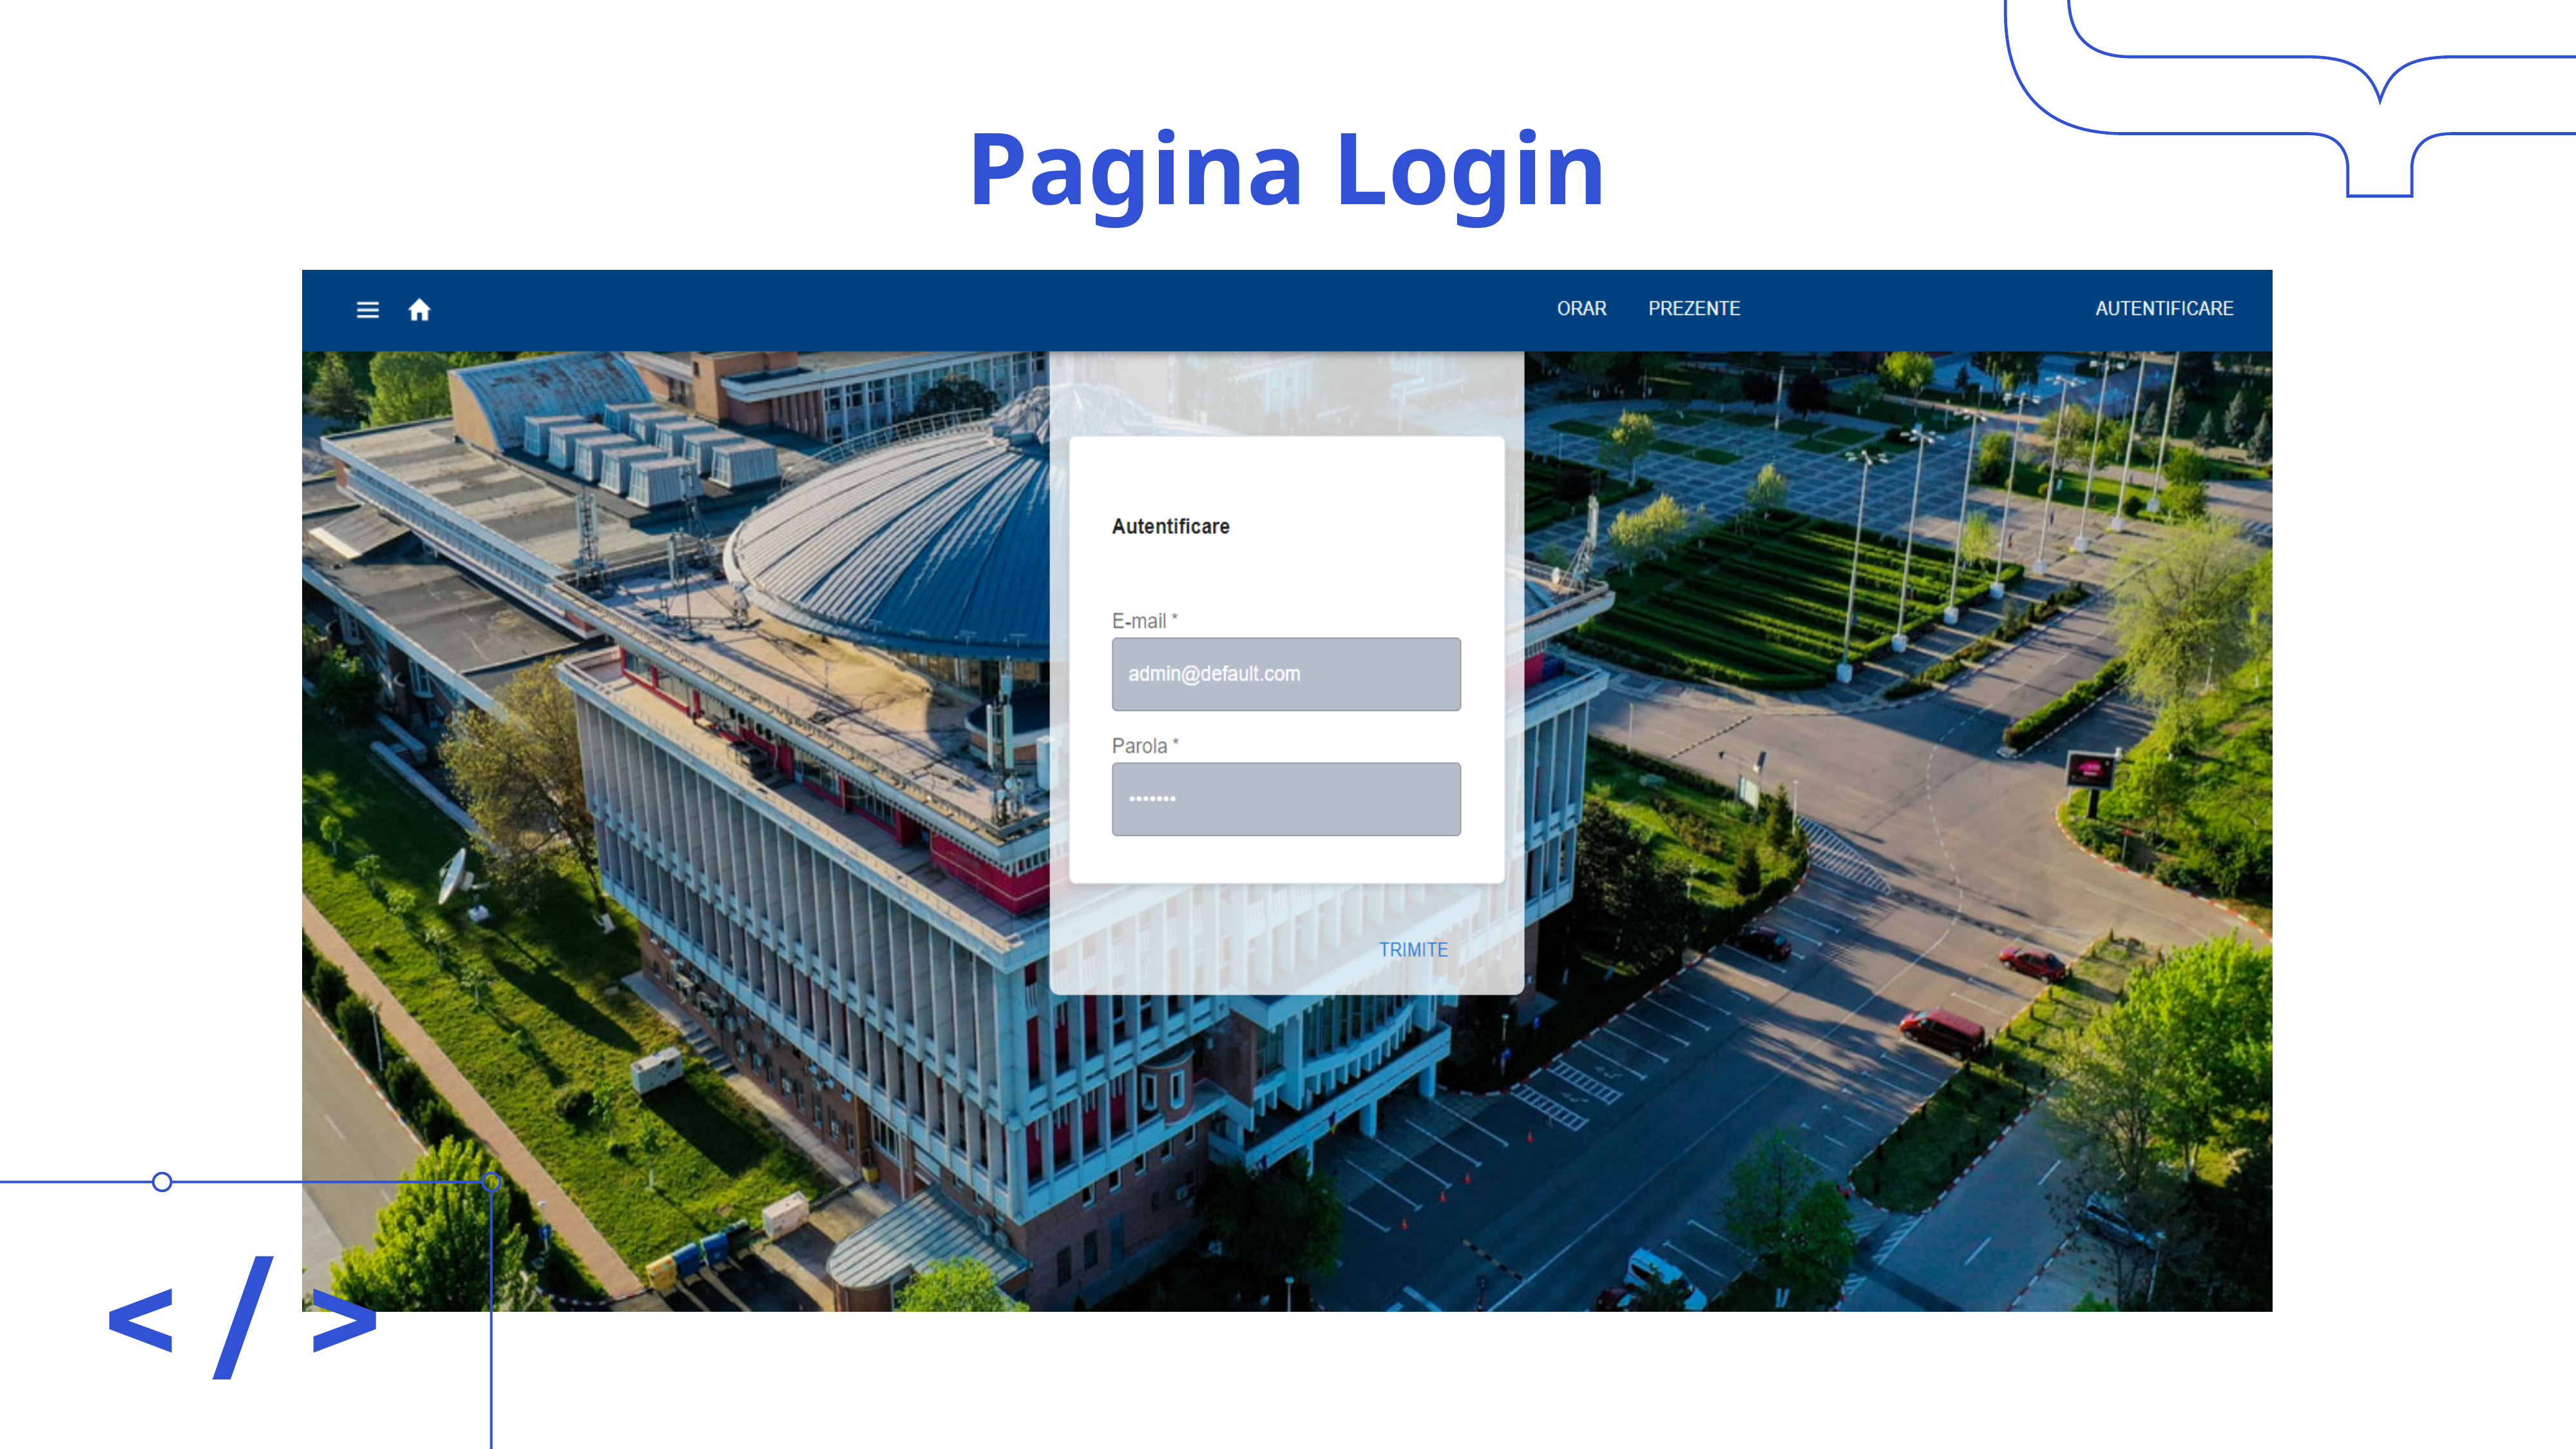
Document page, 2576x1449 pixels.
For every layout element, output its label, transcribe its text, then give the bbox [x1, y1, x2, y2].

text_box [0, 1171, 302, 1193]
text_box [109, 1256, 376, 1379]
text_box Pagina Login [730, 100, 1844, 229]
text_box [490, 1312, 493, 1449]
text_box [2003, 0, 2576, 198]
picture [302, 270, 2273, 1312]
